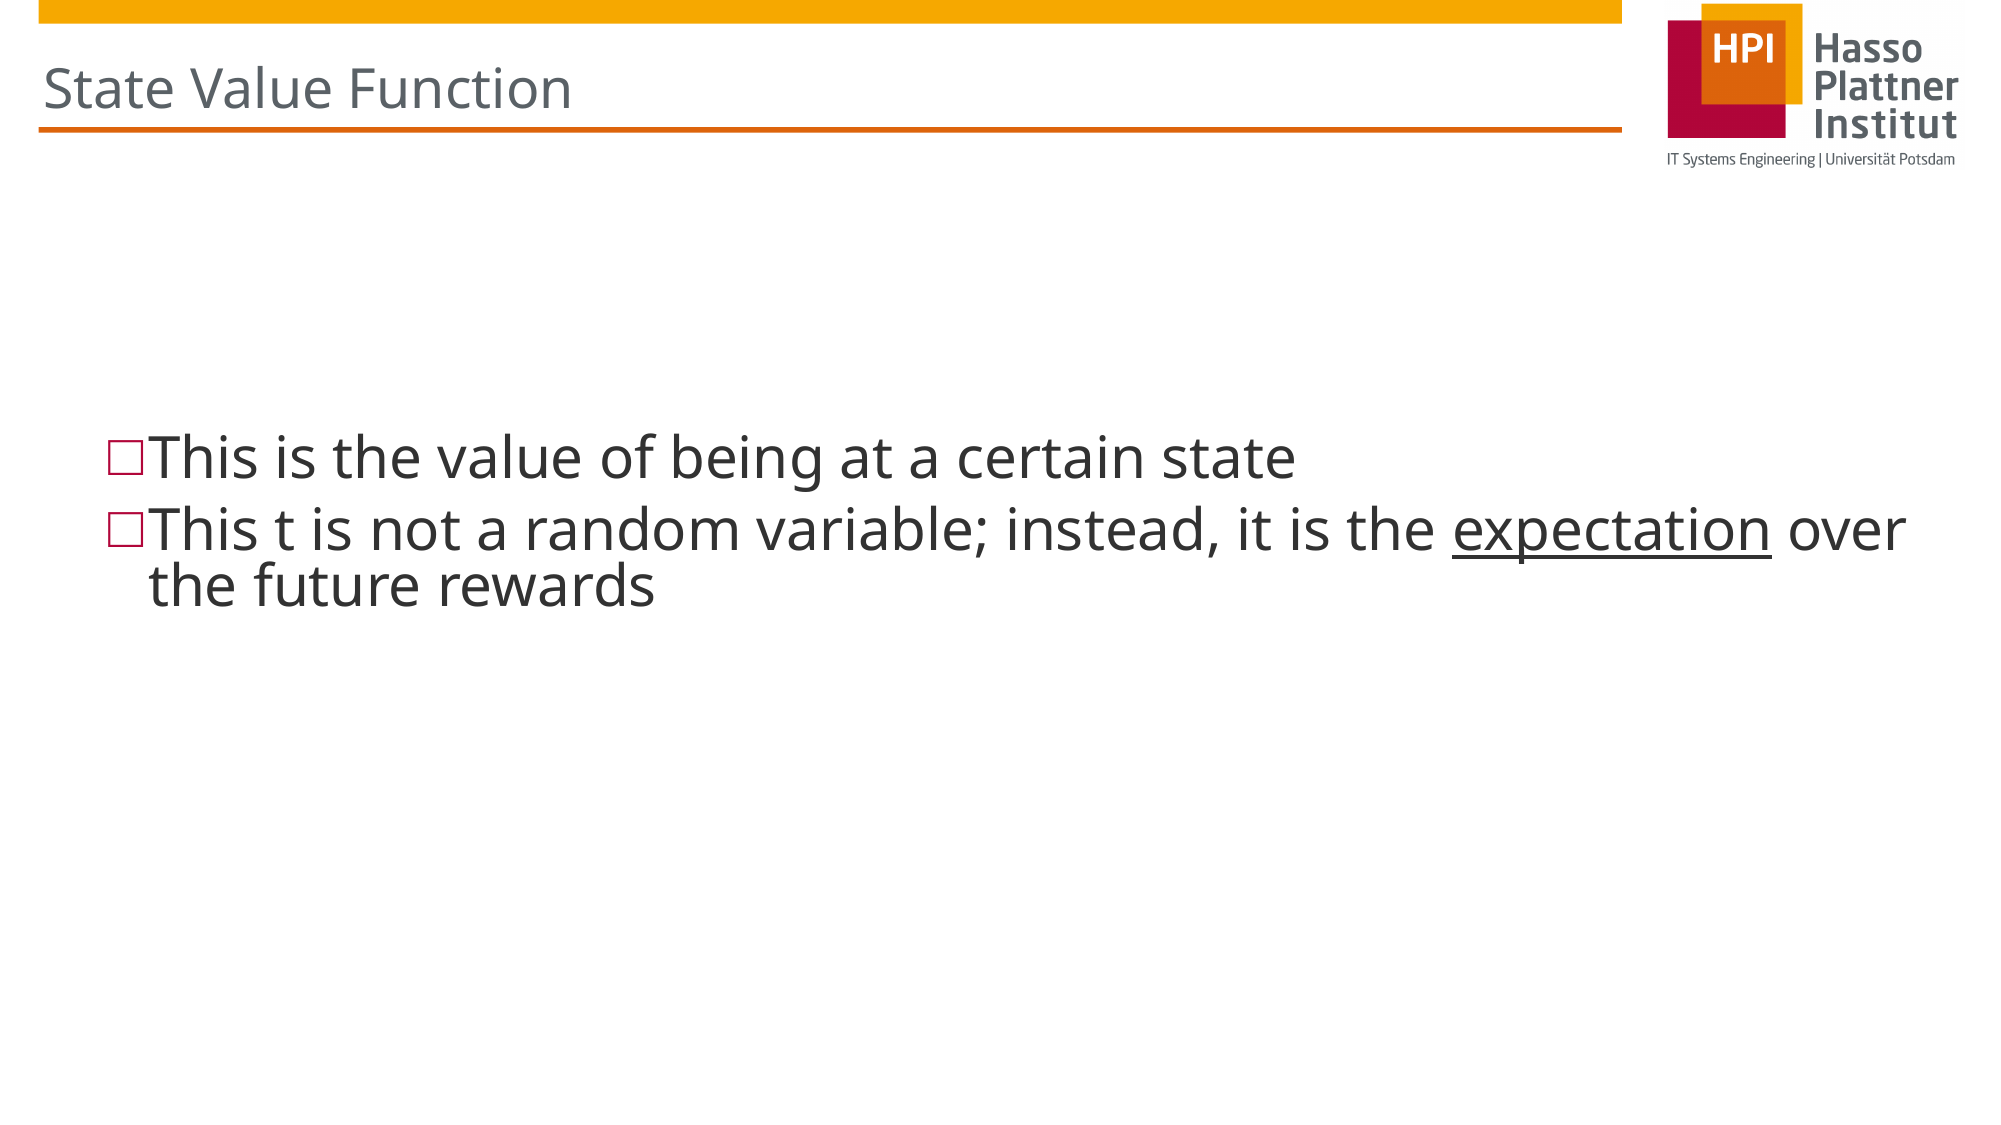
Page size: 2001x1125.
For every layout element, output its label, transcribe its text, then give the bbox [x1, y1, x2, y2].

title State Value Function [43, 29, 1769, 121]
picture [1664, 0, 1965, 170]
